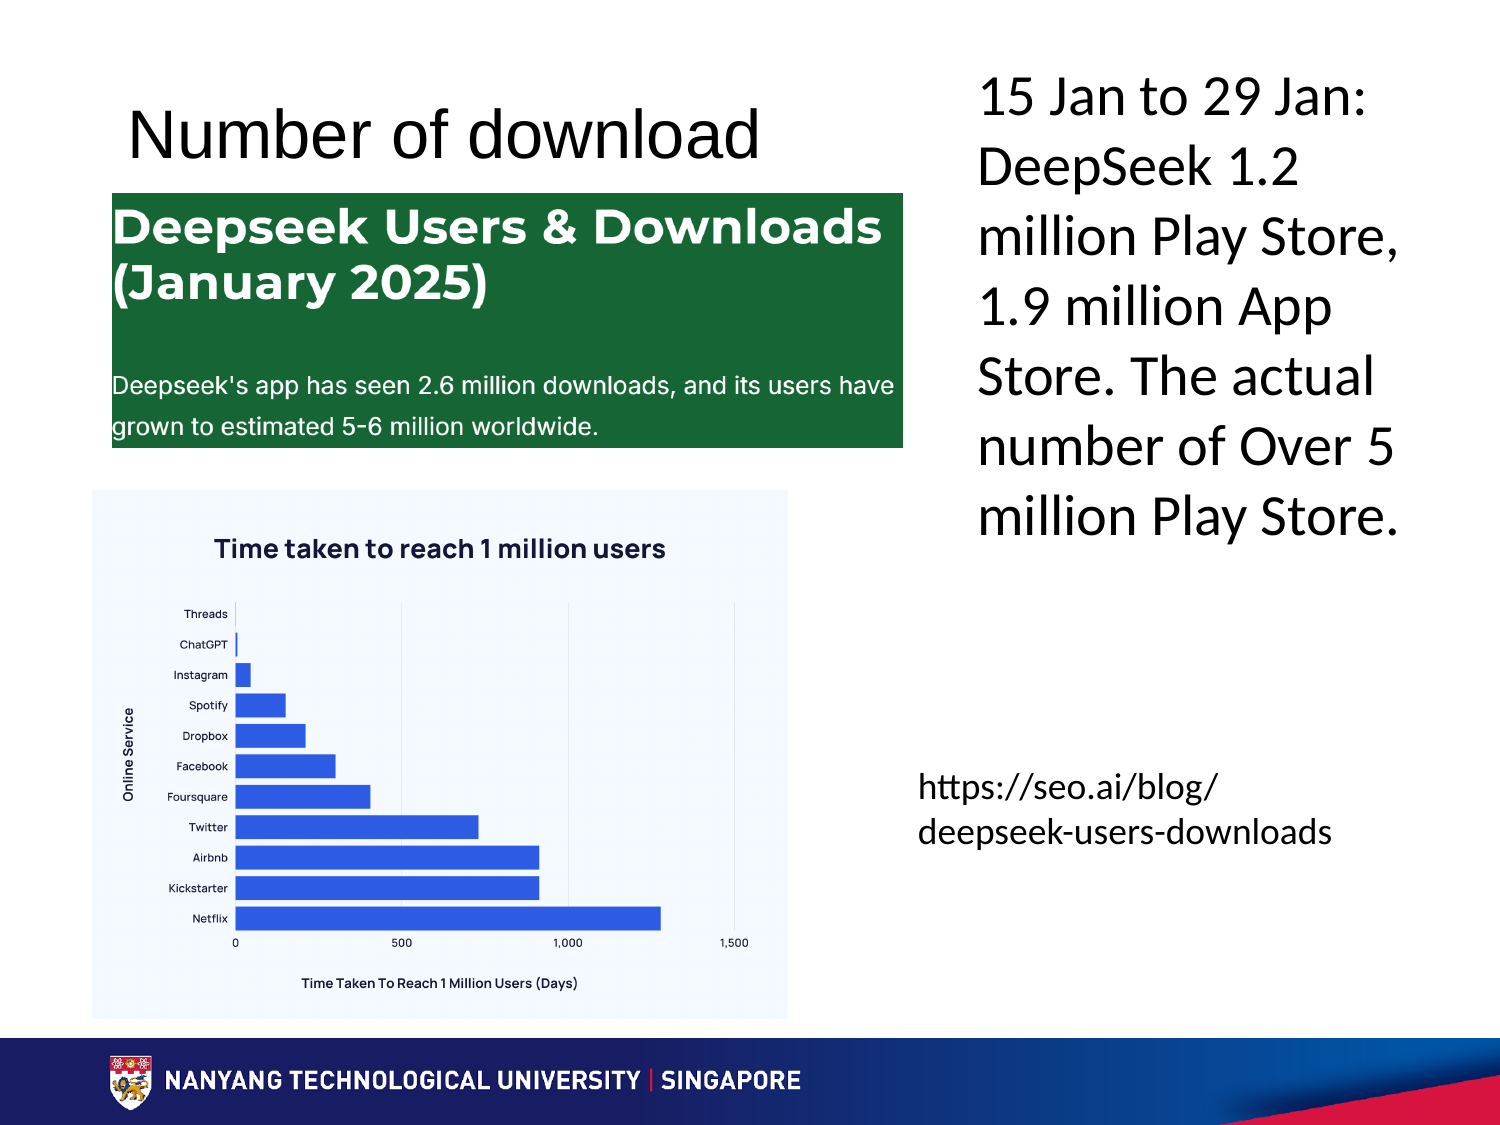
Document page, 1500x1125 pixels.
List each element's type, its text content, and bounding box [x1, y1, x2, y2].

title Number of download [112, 75, 962, 188]
picture [0, 1038, 1500, 1125]
picture [112, 192, 904, 448]
text_box https://seo.ai/blog/deepseek-users-downloads [902, 754, 1363, 860]
picture [92, 490, 788, 1020]
text_box 15 Jan to 29 Jan: DeepSeek 1.2 million Play Store, 1.9 million App Store. The actual number of Over 5 million Play Store. [962, 50, 1438, 555]
